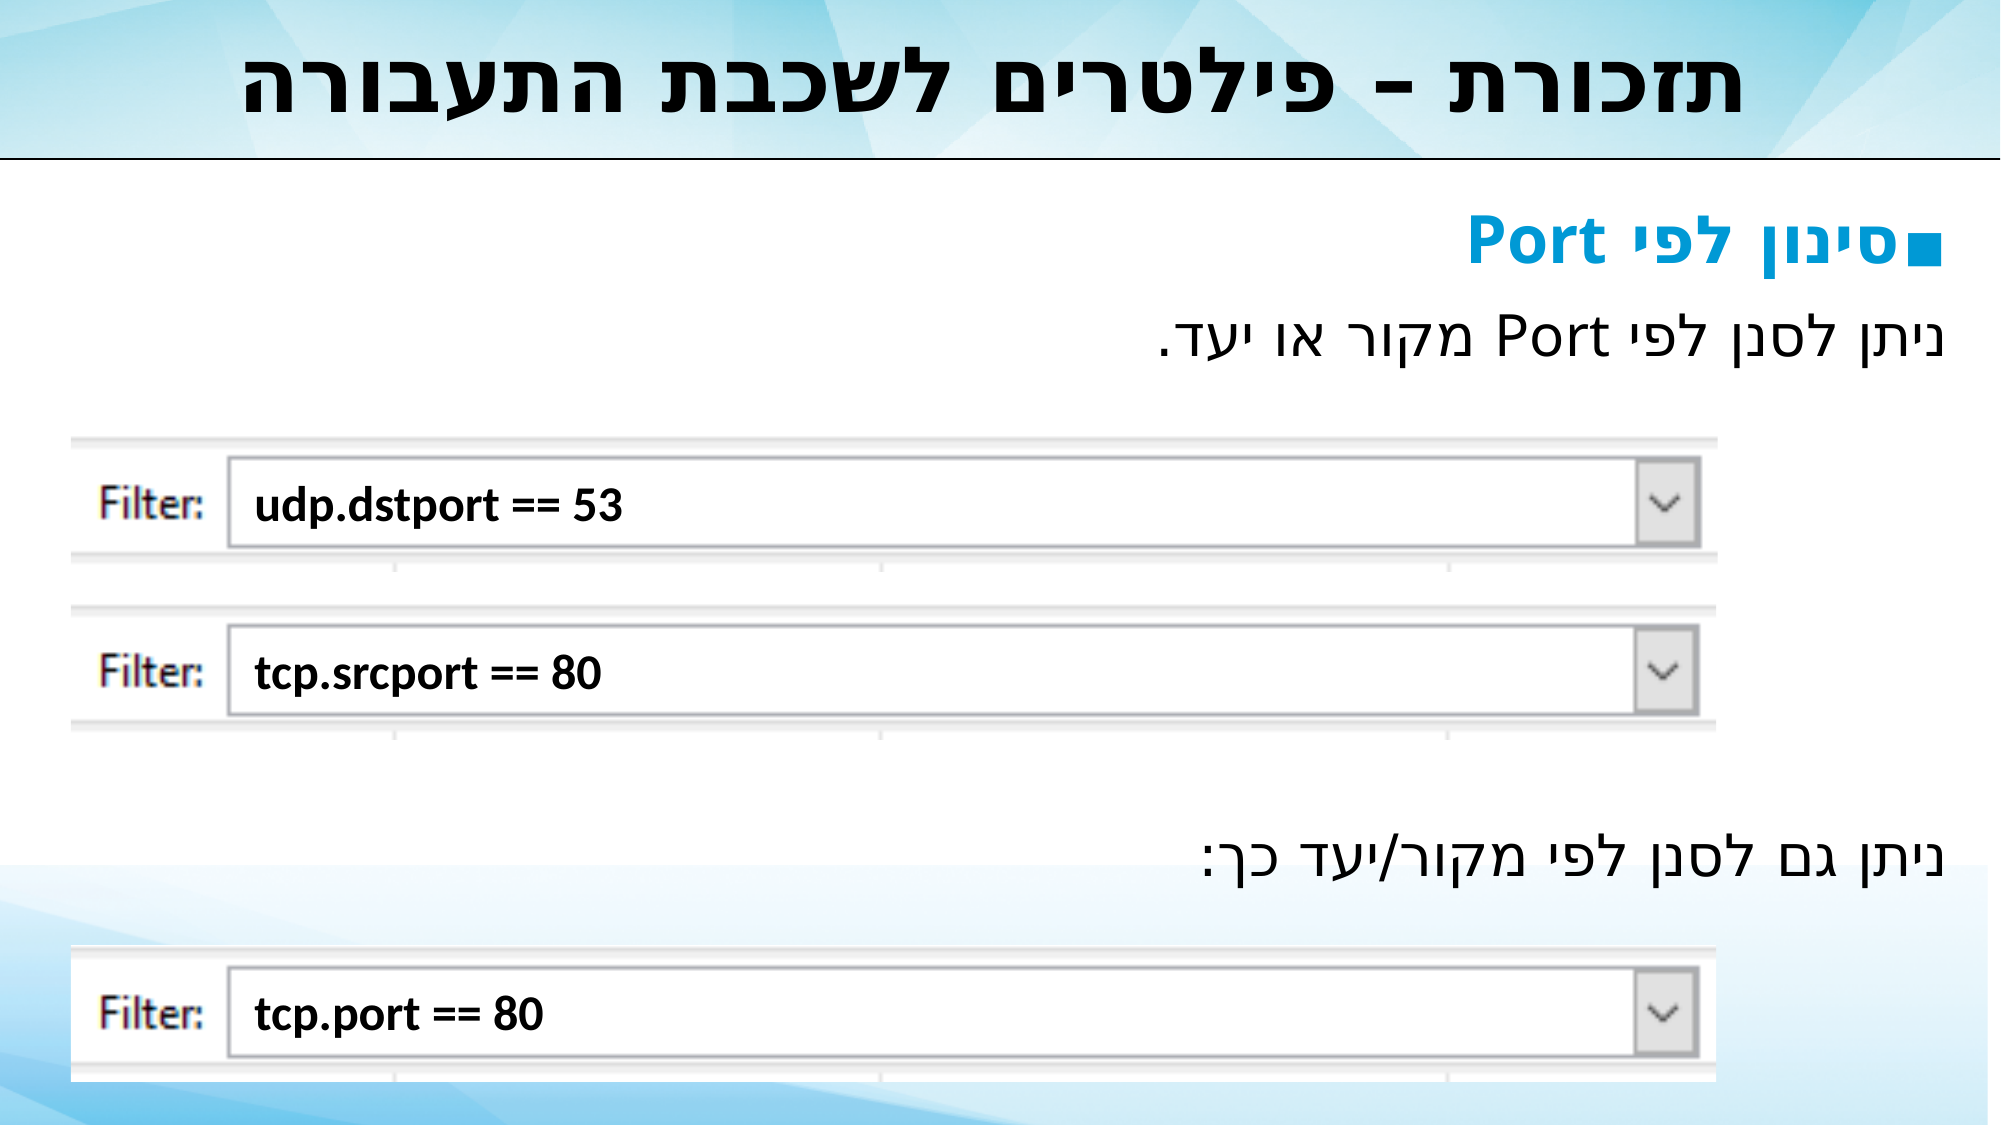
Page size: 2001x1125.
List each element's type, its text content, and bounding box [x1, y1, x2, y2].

title תזכורת – פילטרים לשכבת התעבורה [0, 6, 1989, 160]
picture [70, 603, 1717, 741]
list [70, 435, 1718, 572]
picture [0, 865, 1988, 1125]
picture [0, 0, 2001, 158]
text_box [25, 189, 1964, 1103]
picture [70, 944, 1717, 1082]
